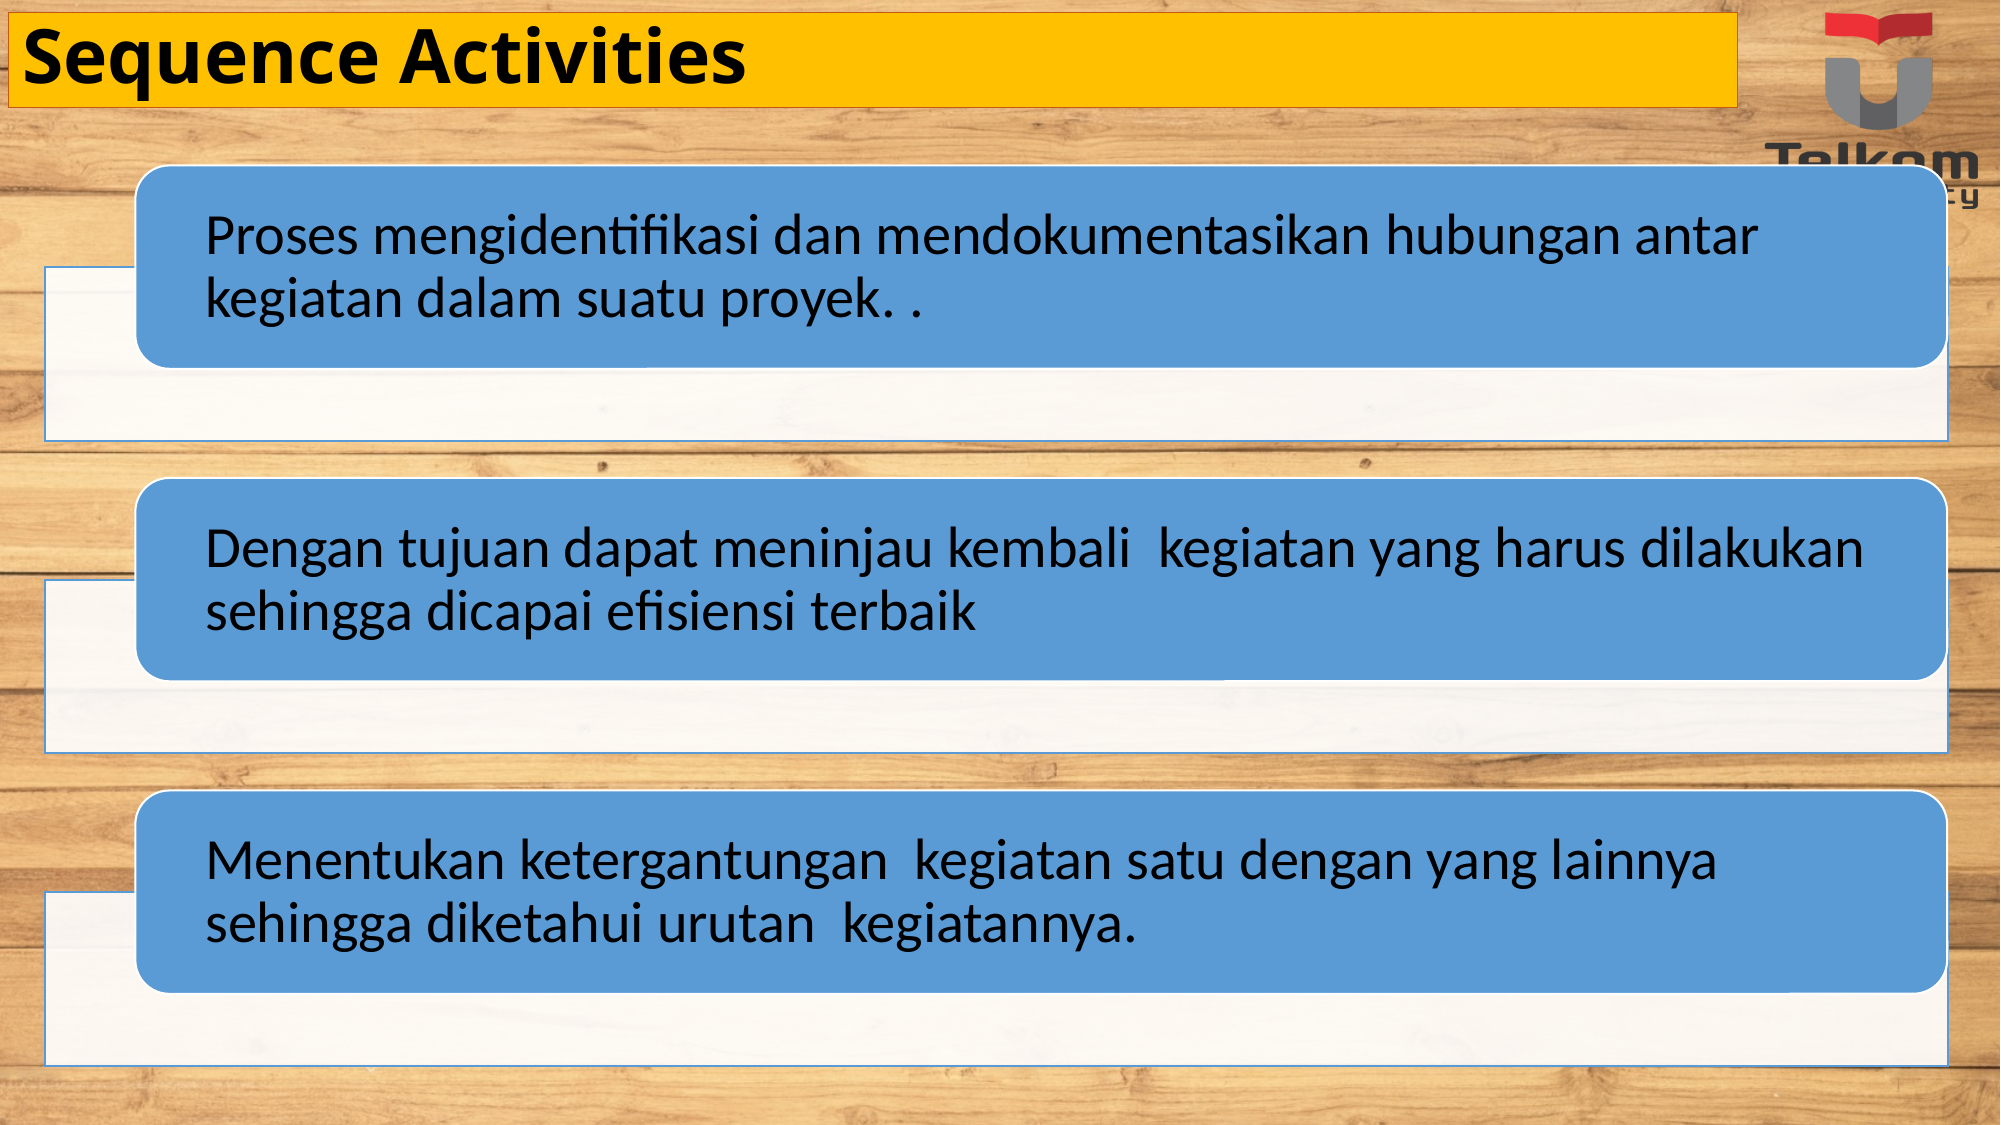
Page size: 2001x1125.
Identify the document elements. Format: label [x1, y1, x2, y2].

picture [0, 0, 2000, 1125]
text_box [44, 158, 1948, 1073]
